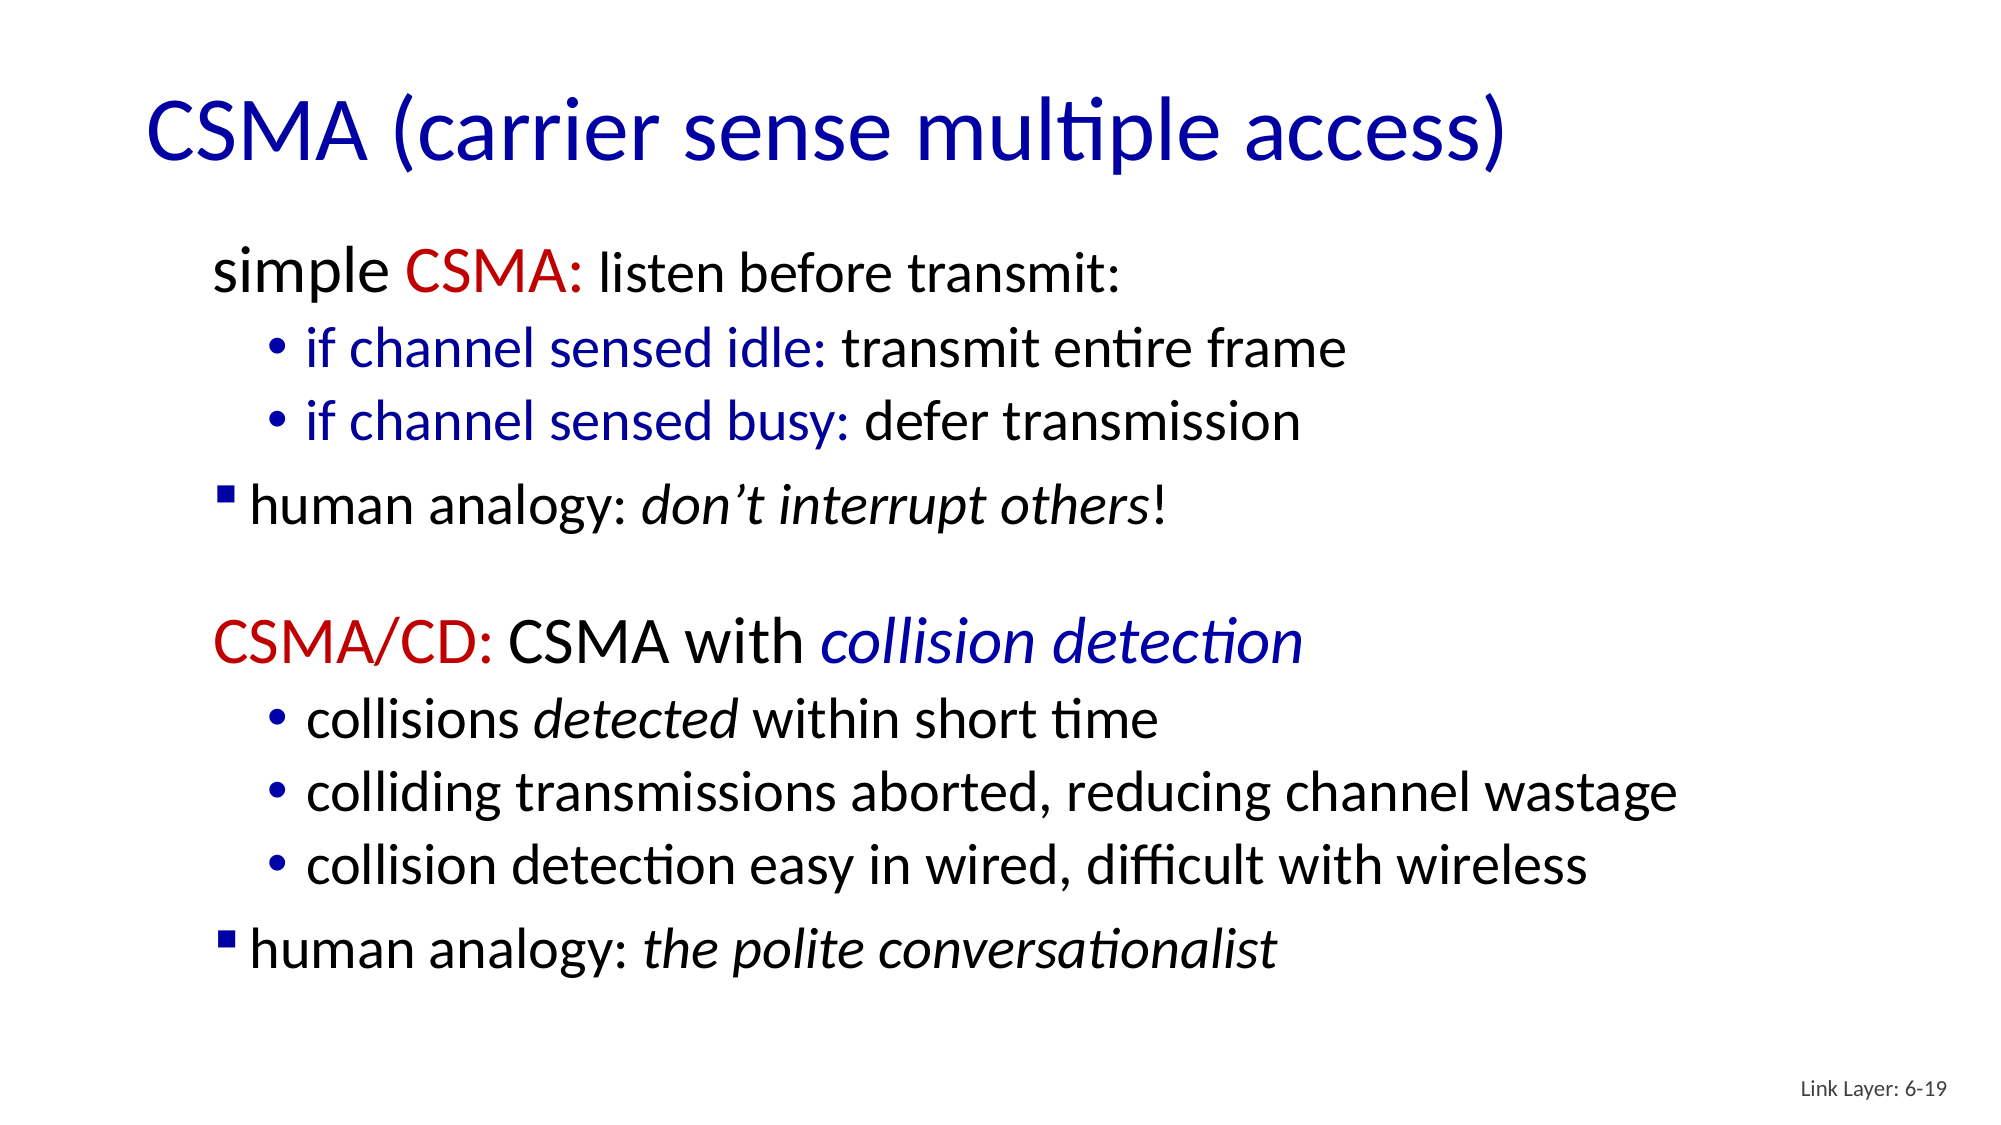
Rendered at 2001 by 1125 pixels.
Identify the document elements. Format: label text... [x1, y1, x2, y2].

text_box CSMA/CD: CSMA with collision detection collisions detected within short time colliding transmissions aborted, reducing channel wastage collision detection easy in wired, difficult with wireless human analogy: the polite conversationalist [176, 598, 1844, 1035]
text_box simple CSMA: listen before transmit: if channel sensed idle: transmit entire frame if channel sensed busy: defer transmission human analogy: don’t interrupt others! [176, 227, 1866, 592]
slide_number Link Layer: 6-19 [1512, 1056, 1963, 1117]
title CSMA (carrier sense multiple access) [131, 57, 1857, 205]
